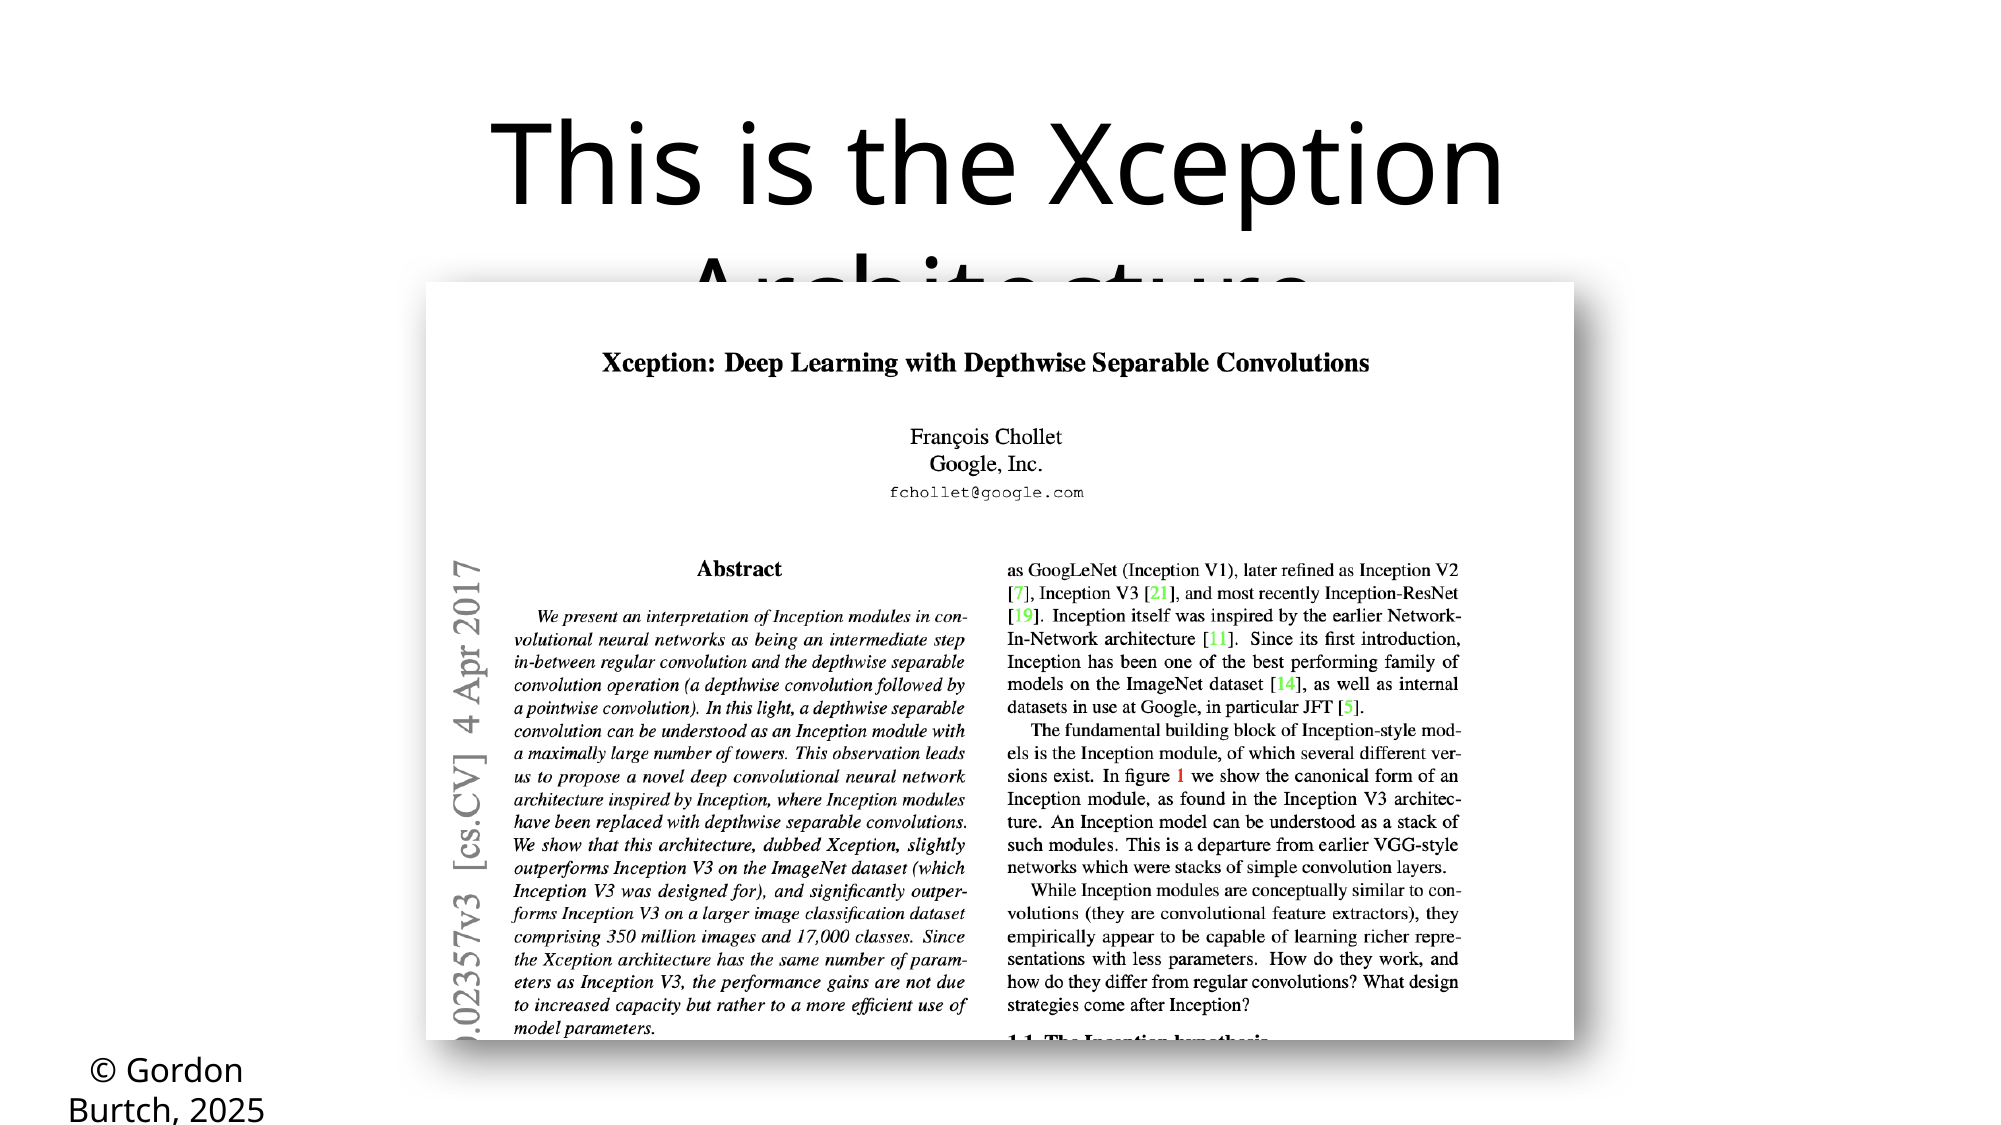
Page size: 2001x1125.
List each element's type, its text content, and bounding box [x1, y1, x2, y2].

text_box This is the Xception Architecture [374, 85, 1626, 370]
picture [426, 282, 1574, 1040]
